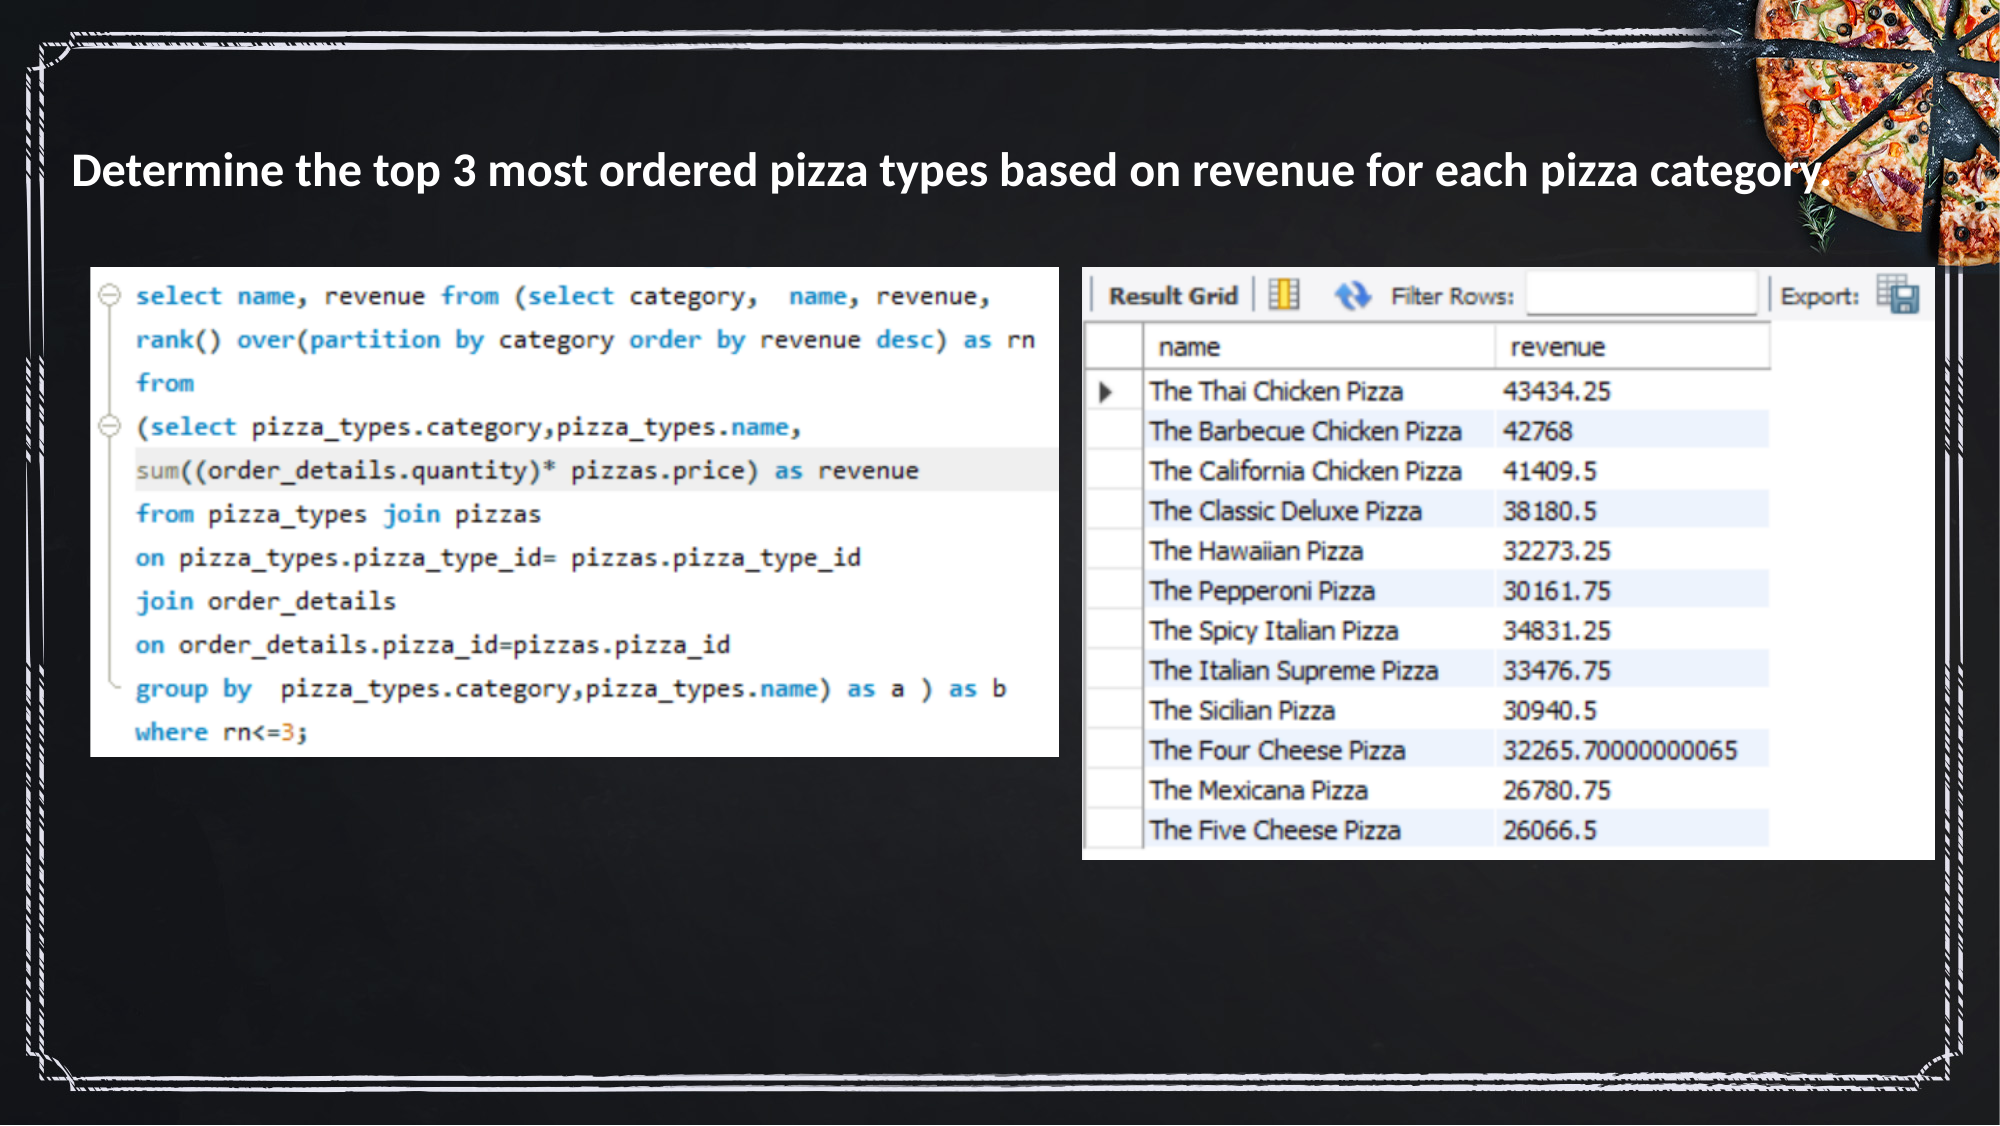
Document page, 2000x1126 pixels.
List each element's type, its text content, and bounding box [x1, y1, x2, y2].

picture [0, 0, 2000, 1125]
title Determine the top 3 most ordered pizza types based on revenue for each pizza category. [54, 101, 1855, 233]
